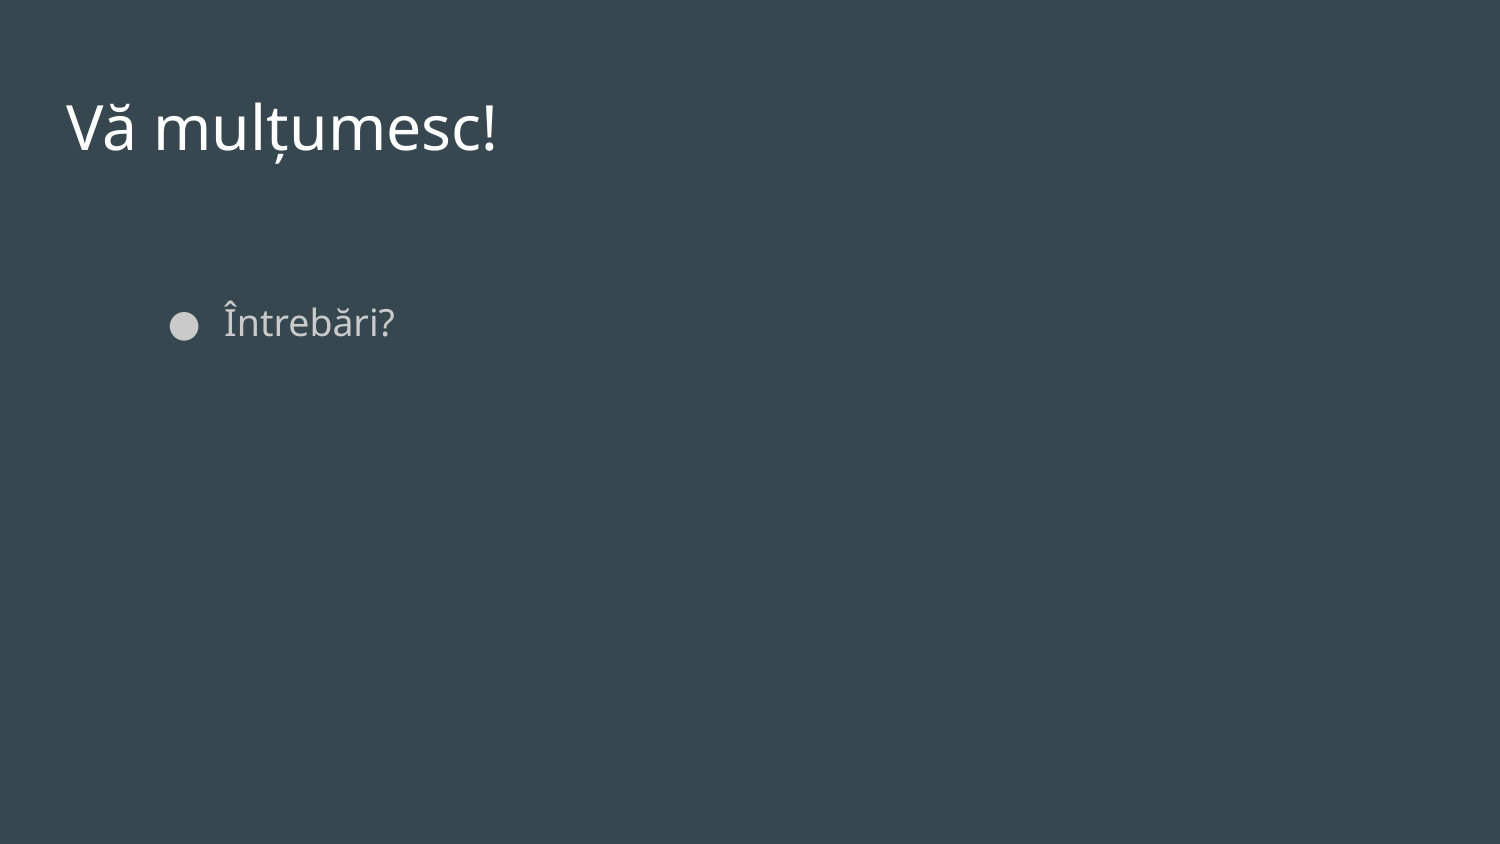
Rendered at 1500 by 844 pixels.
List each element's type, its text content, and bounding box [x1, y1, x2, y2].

title Vă mulțumesc! [51, 72, 1449, 167]
list Întrebări? [134, 277, 1500, 838]
